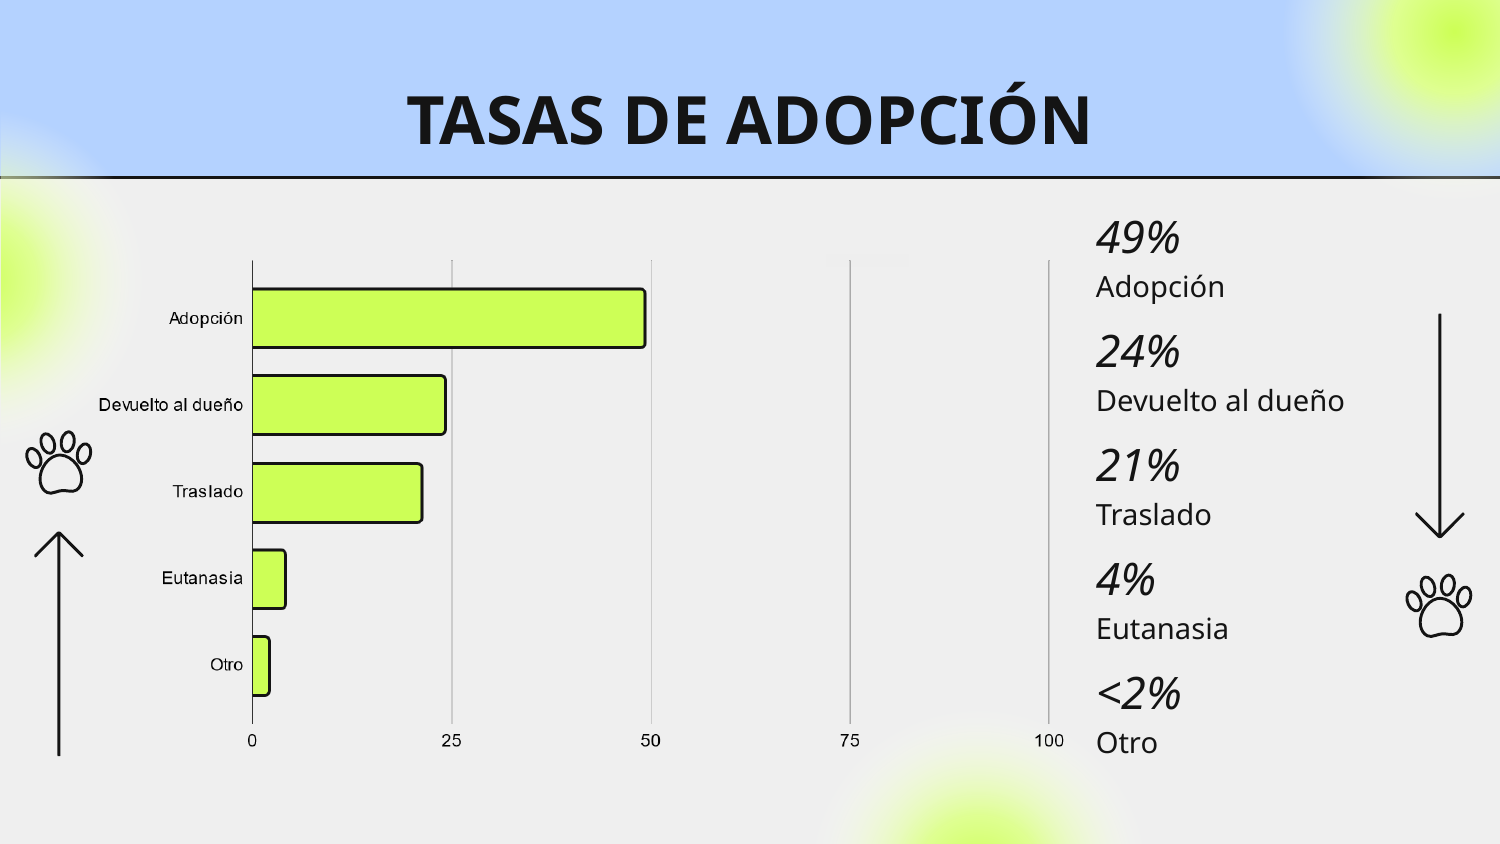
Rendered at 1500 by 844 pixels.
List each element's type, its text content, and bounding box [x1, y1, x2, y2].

text_box 24% [1080, 318, 1383, 367]
text_box Eutanasia [1080, 595, 1383, 646]
text_box Adopción [1080, 253, 1383, 304]
text_box Devuelto al dueño [1080, 367, 1383, 418]
text_box [1415, 313, 1465, 539]
text_box <2% [1080, 660, 1383, 709]
text_box Traslado [1080, 481, 1383, 532]
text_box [25, 431, 66, 494]
text_box [34, 531, 66, 757]
text_box 49% [1080, 204, 1383, 253]
title TASAS DE ADOPCIÓN [116, 62, 1383, 164]
text_box 4% [1080, 546, 1383, 595]
text_box 21% [1080, 432, 1383, 481]
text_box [1405, 575, 1474, 637]
text_box Otro [1080, 709, 1383, 760]
picture [71, 233, 1076, 778]
